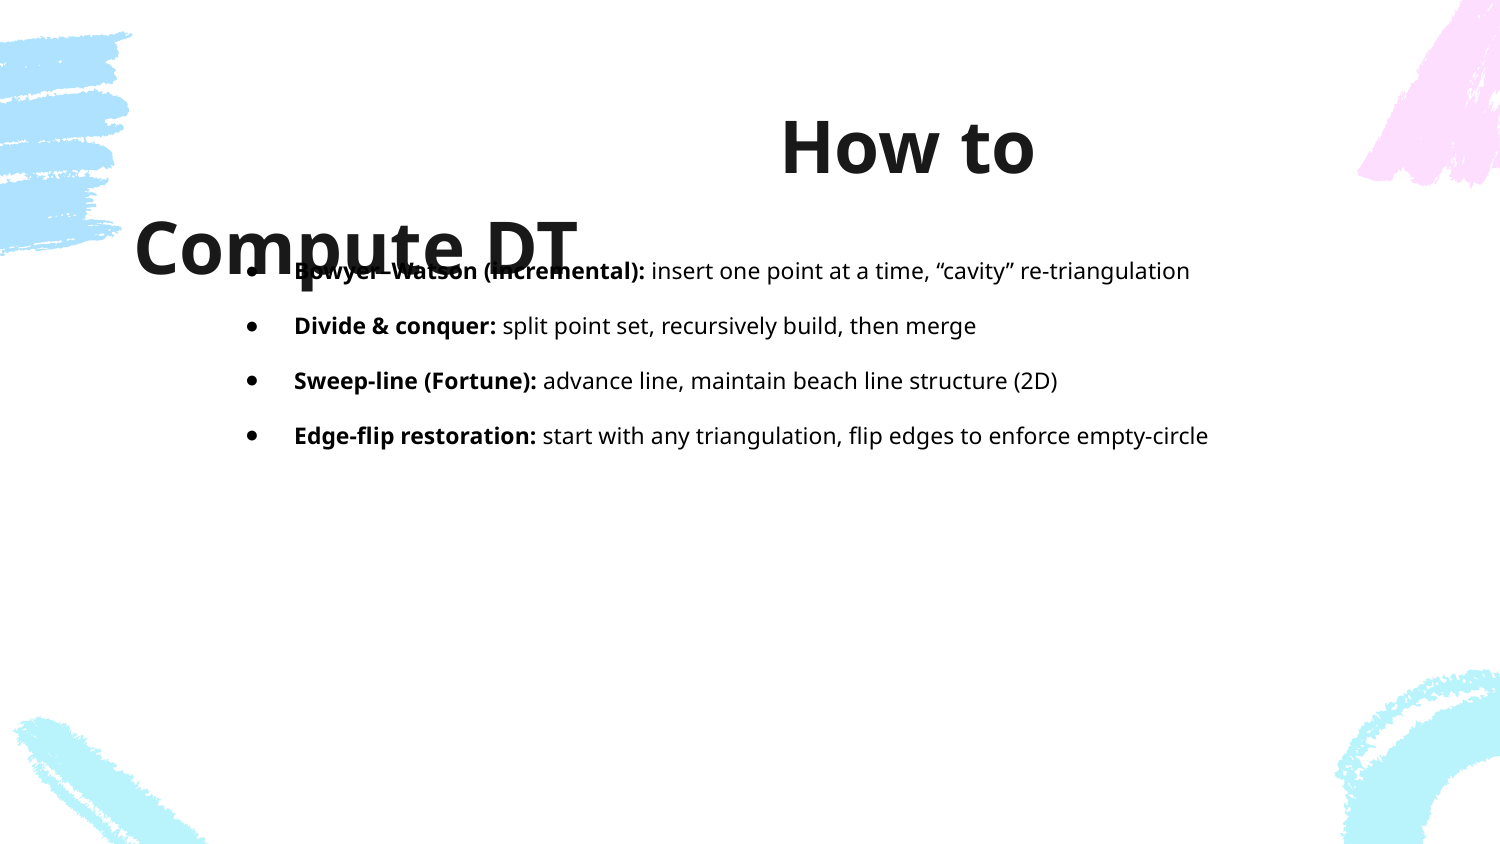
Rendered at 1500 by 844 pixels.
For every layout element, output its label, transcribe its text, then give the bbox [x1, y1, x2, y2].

title How to Compute DT [118, 72, 1382, 167]
text_box Bowyer–Watson (incremental): insert one point at a time, “cavity” re-triangulation Divide & conquer: split point set, recursively build, then merge Sweep‐line (Fortune): advance line, maintain beach line structure (2D) Edge‐flip restoration: start with any triangulation, flip edges to enforce empty‐circle [204, 241, 1307, 738]
